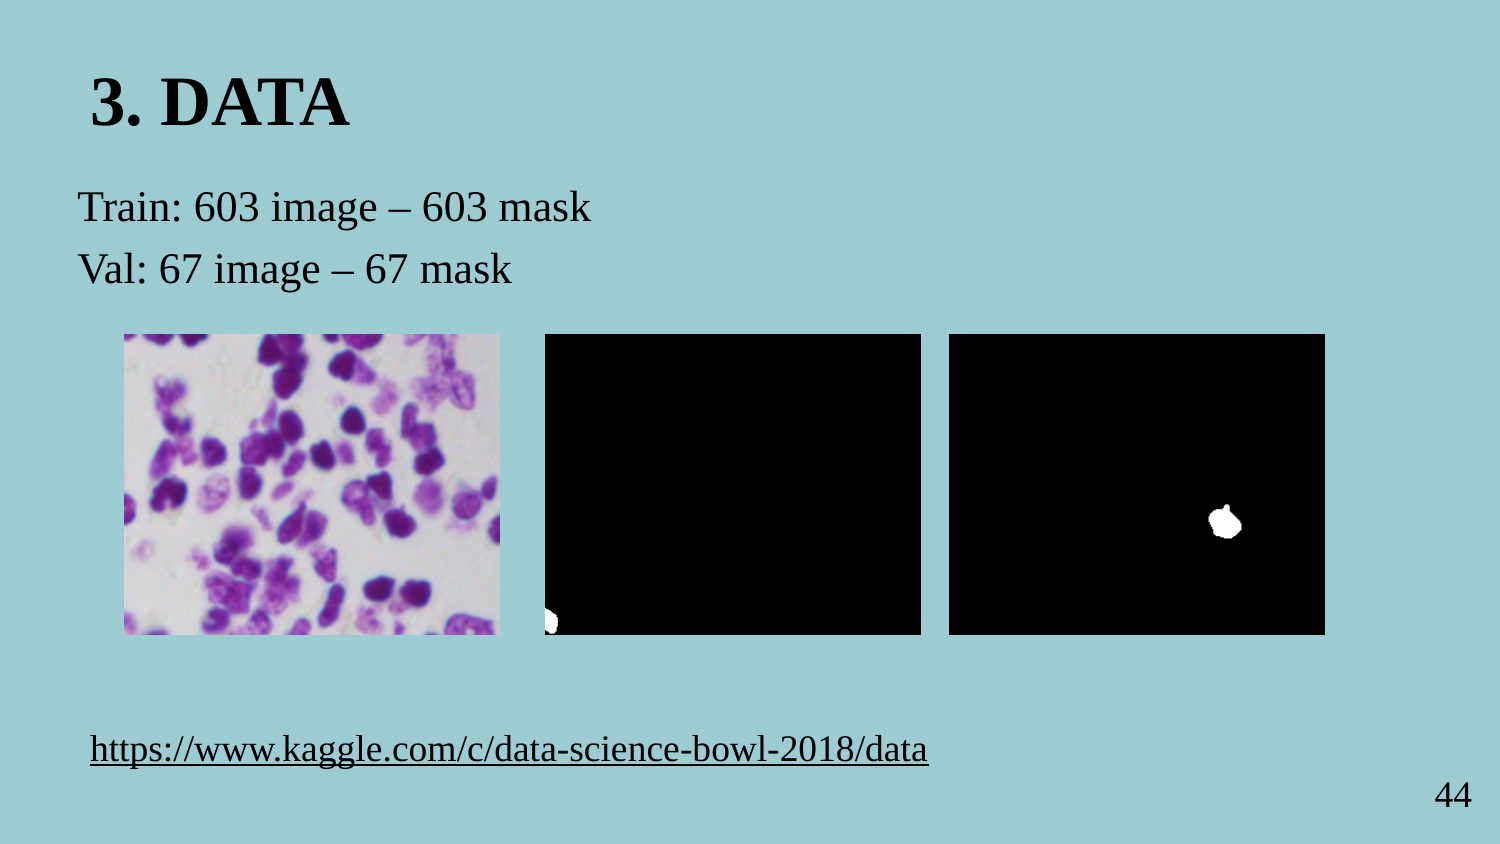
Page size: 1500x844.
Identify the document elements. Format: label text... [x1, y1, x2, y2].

picture [124, 334, 500, 635]
picture [949, 334, 1325, 635]
text_box Train: 603 image – 603 mask Val: 67 image – 67 mask [62, 175, 1404, 717]
text_box https://www.kaggle.com/c/data-science-bowl-2018/data [75, 716, 1404, 777]
picture [545, 334, 921, 635]
text_box 3. DATA [75, 46, 500, 147]
text_box 44 [1419, 762, 1488, 823]
